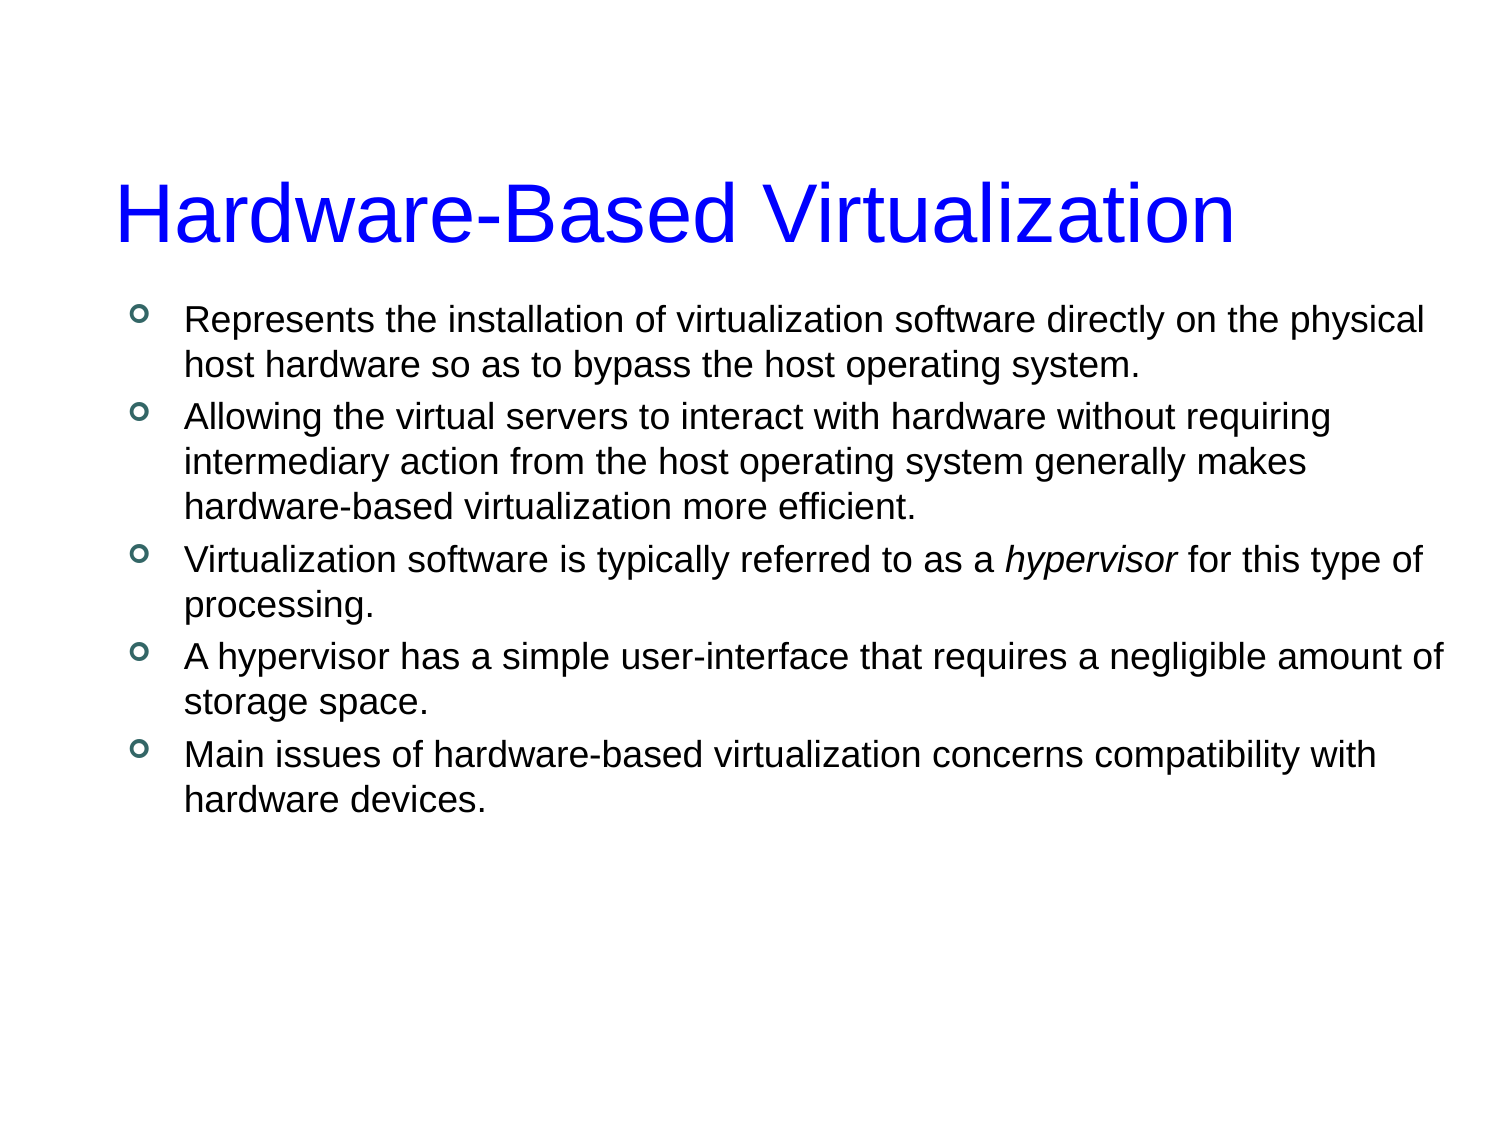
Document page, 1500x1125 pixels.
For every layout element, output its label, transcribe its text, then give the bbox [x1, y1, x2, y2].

list Represents the installation of virtualization software directly on the physical host hardware so as to bypass the host operating system. Allowing the virtual servers to interact with hardware without requiring intermediary action from the host operating system generally makes hardware-based virtualization more efficient. Virtualization software is typically referred to as a hypervisor for this type of processing. A hypervisor has a simple user-interface that requires a negligible amount of storage space. Main issues of hardware-based virtualization concerns compatibility with hardware devices. [112, 287, 1500, 1125]
title Hardware-Based Virtualization [99, 149, 1476, 270]
